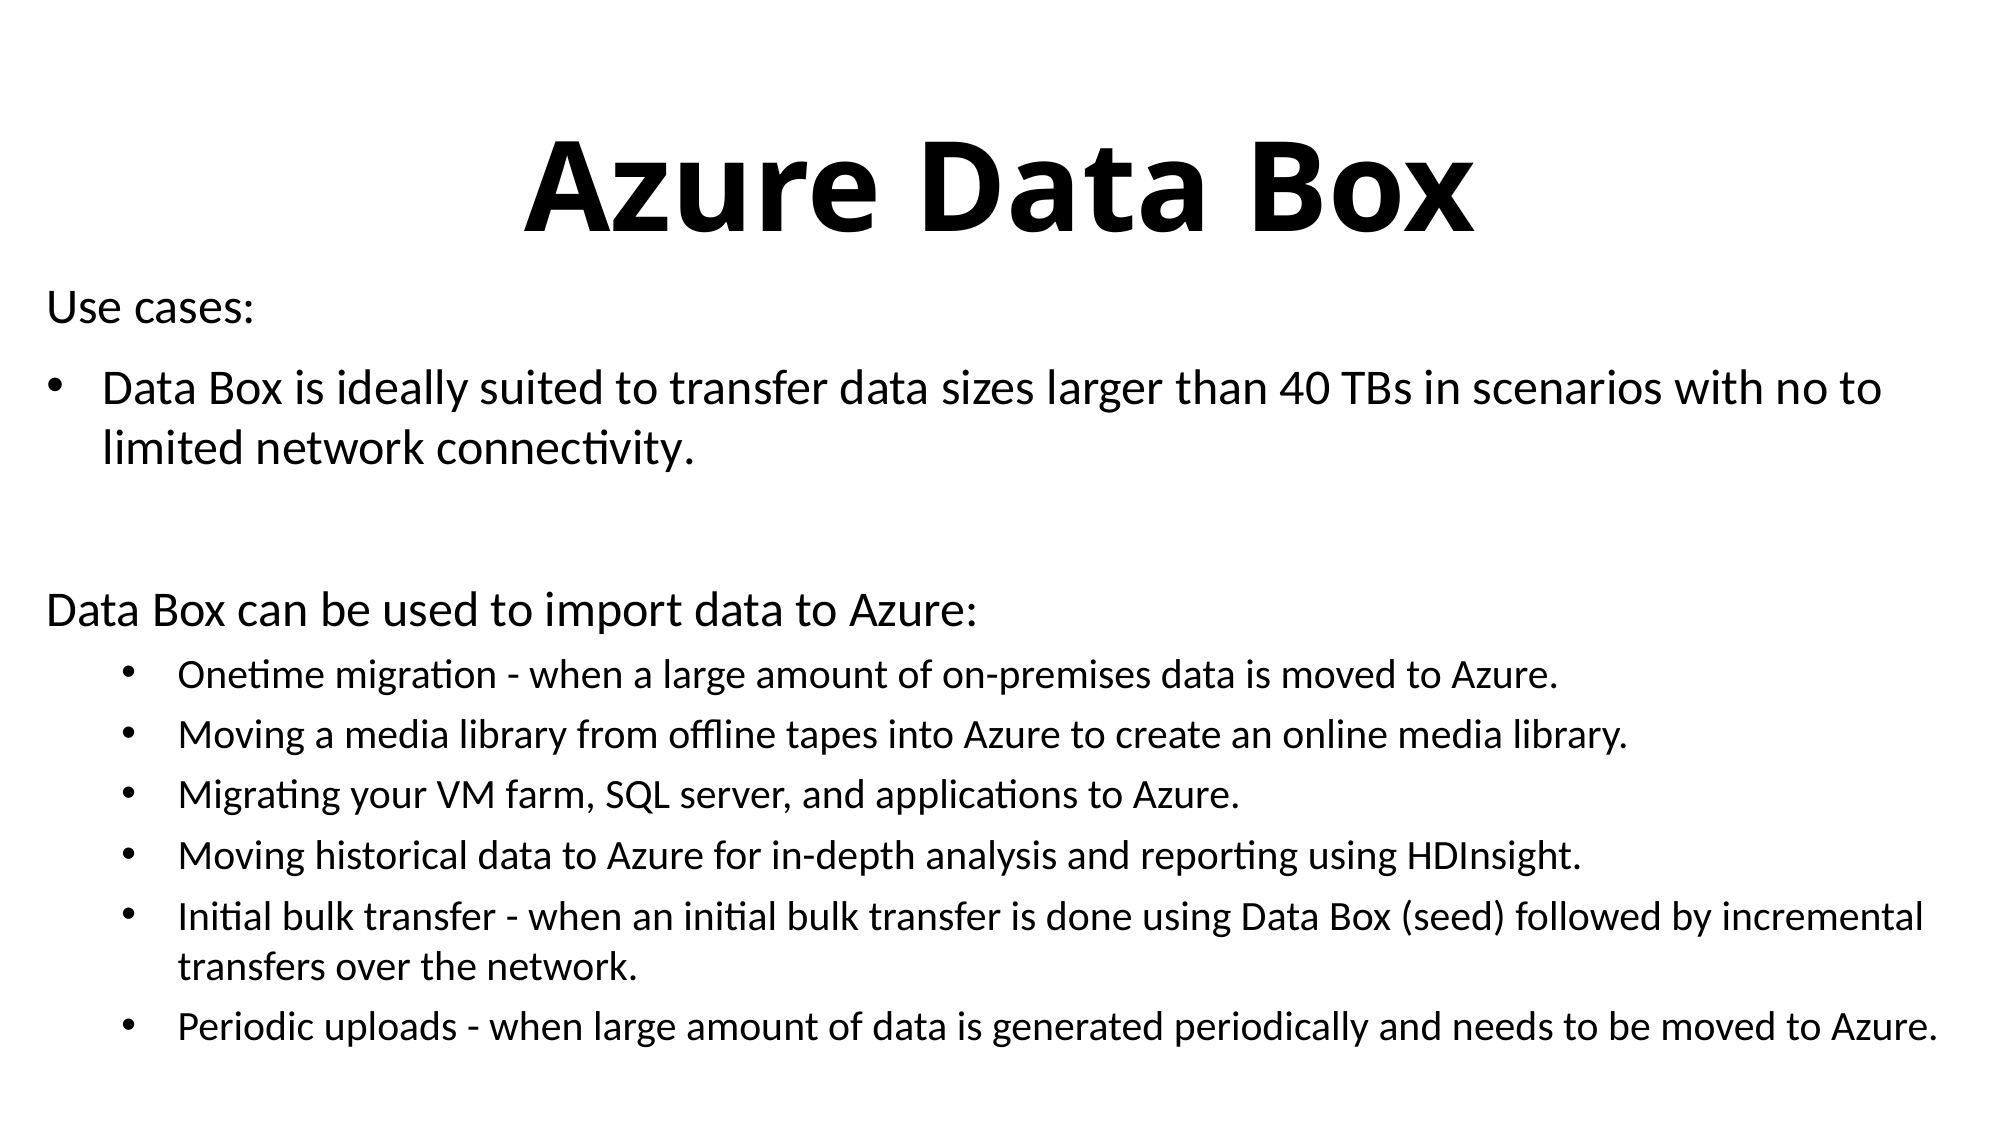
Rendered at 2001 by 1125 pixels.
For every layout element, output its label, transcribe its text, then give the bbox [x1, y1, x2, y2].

subtitle Use cases: Data Box is ideally suited to transfer data sizes larger than 40 TBs in scenarios with no to limited network connectivity. Data Box can be used to import data to Azure: Onetime migration - when a large amount of on-premises data is moved to Azure. Moving a media library from offline tapes into Azure to create an online media library. Migrating your VM farm, SQL server, and applications to Azure. Moving historical data to Azure for in-depth analysis and reporting using HDInsight. Initial bulk transfer - when an initial bulk transfer is done using Data Box (seed) followed by incremental transfers over the network. Periodic uploads - when large amount of data is generated periodically and needs to be moved to Azure. [31, 265, 1989, 1096]
title Azure Data Box [249, 80, 1750, 265]
